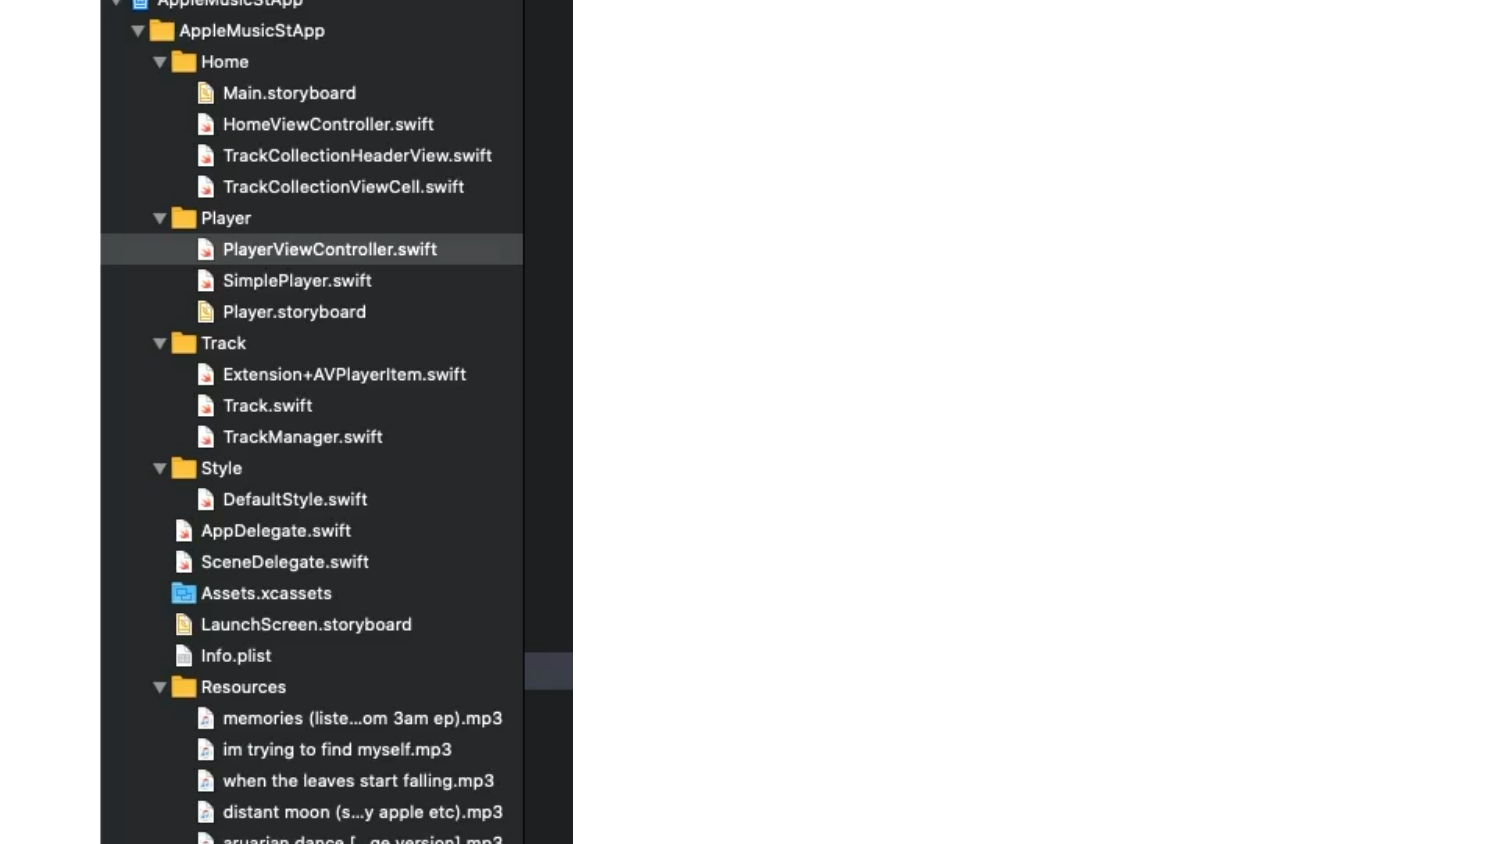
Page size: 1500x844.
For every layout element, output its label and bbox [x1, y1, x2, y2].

picture [100, 0, 573, 844]
